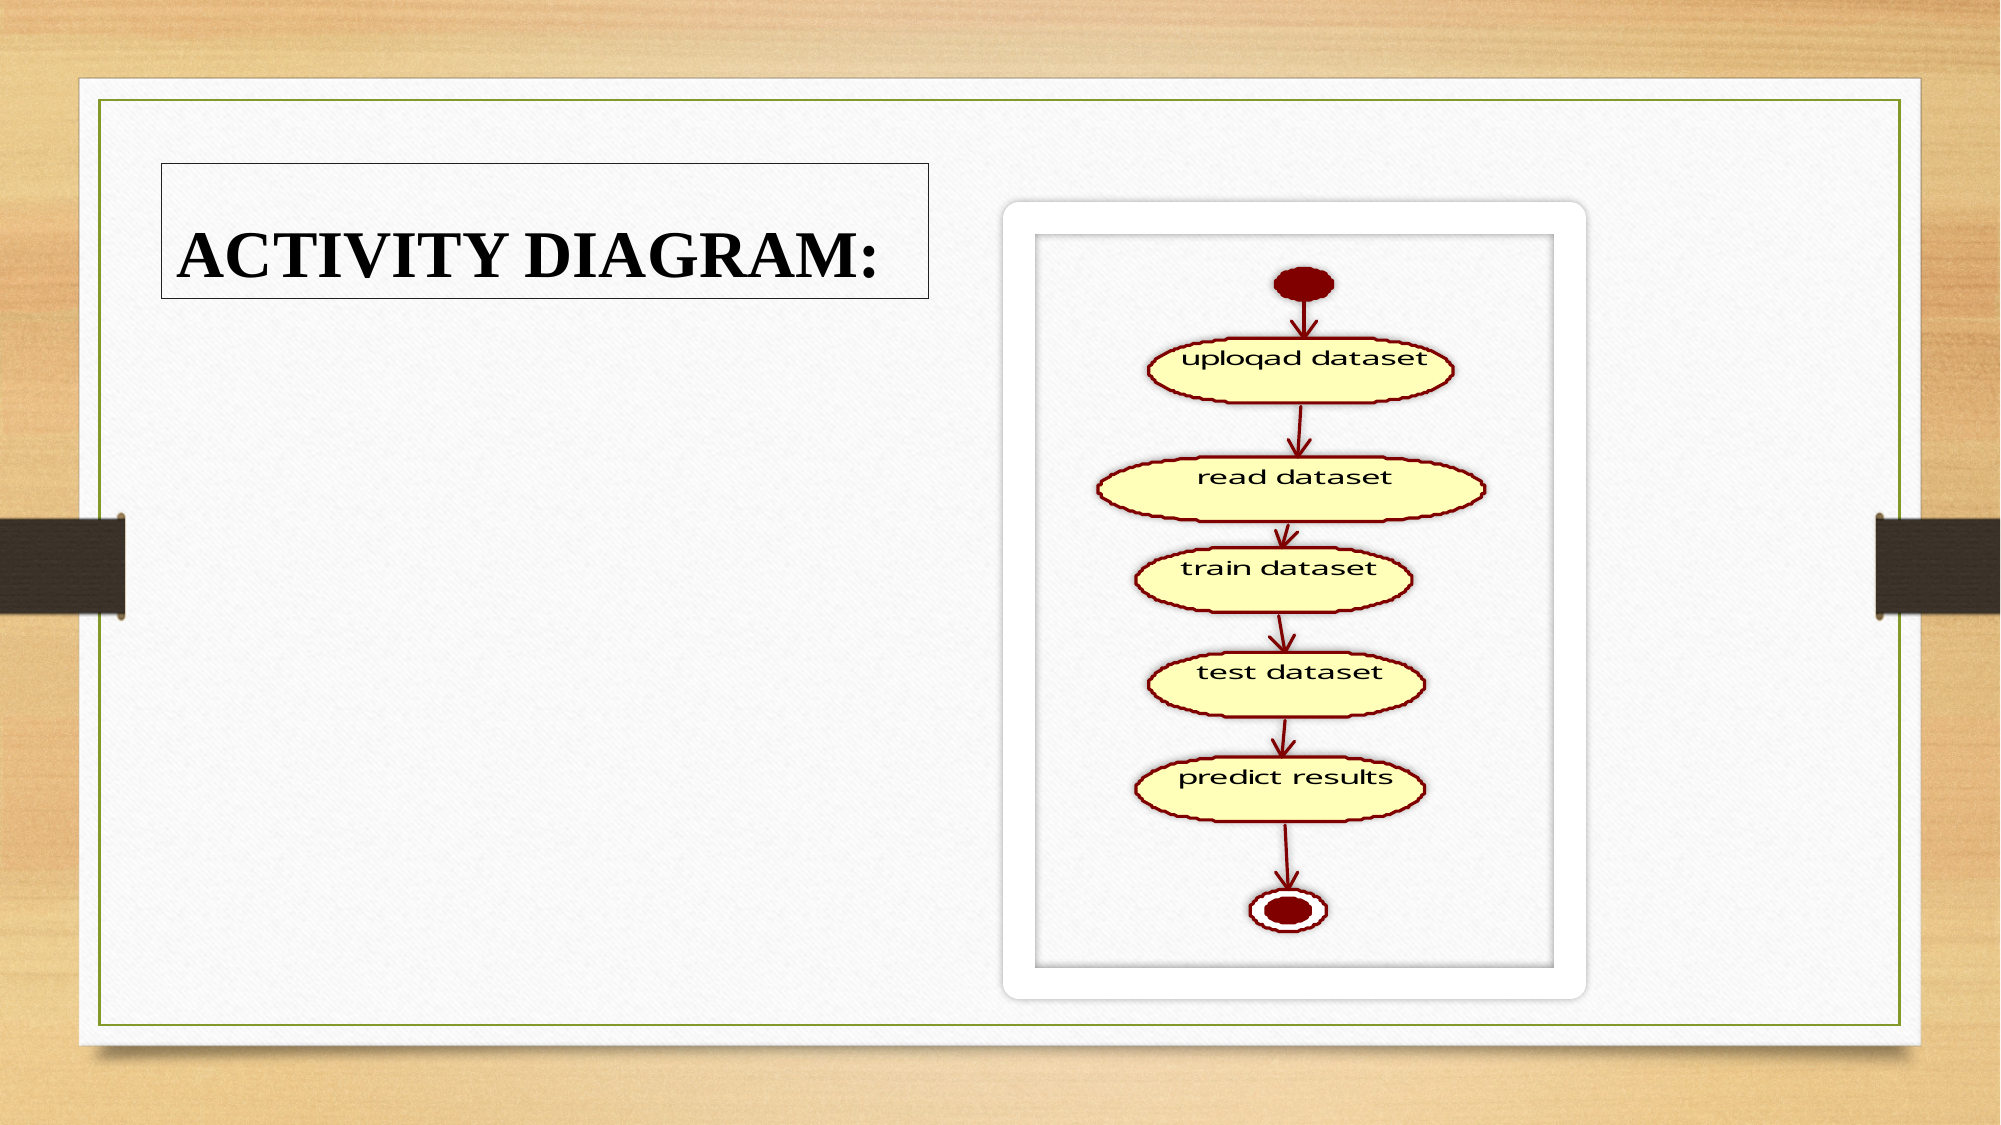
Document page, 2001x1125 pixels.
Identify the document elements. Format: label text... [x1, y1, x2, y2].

text_box ACTIVITY DIAGRAM: [161, 163, 929, 299]
picture [0, 0, 2001, 1125]
